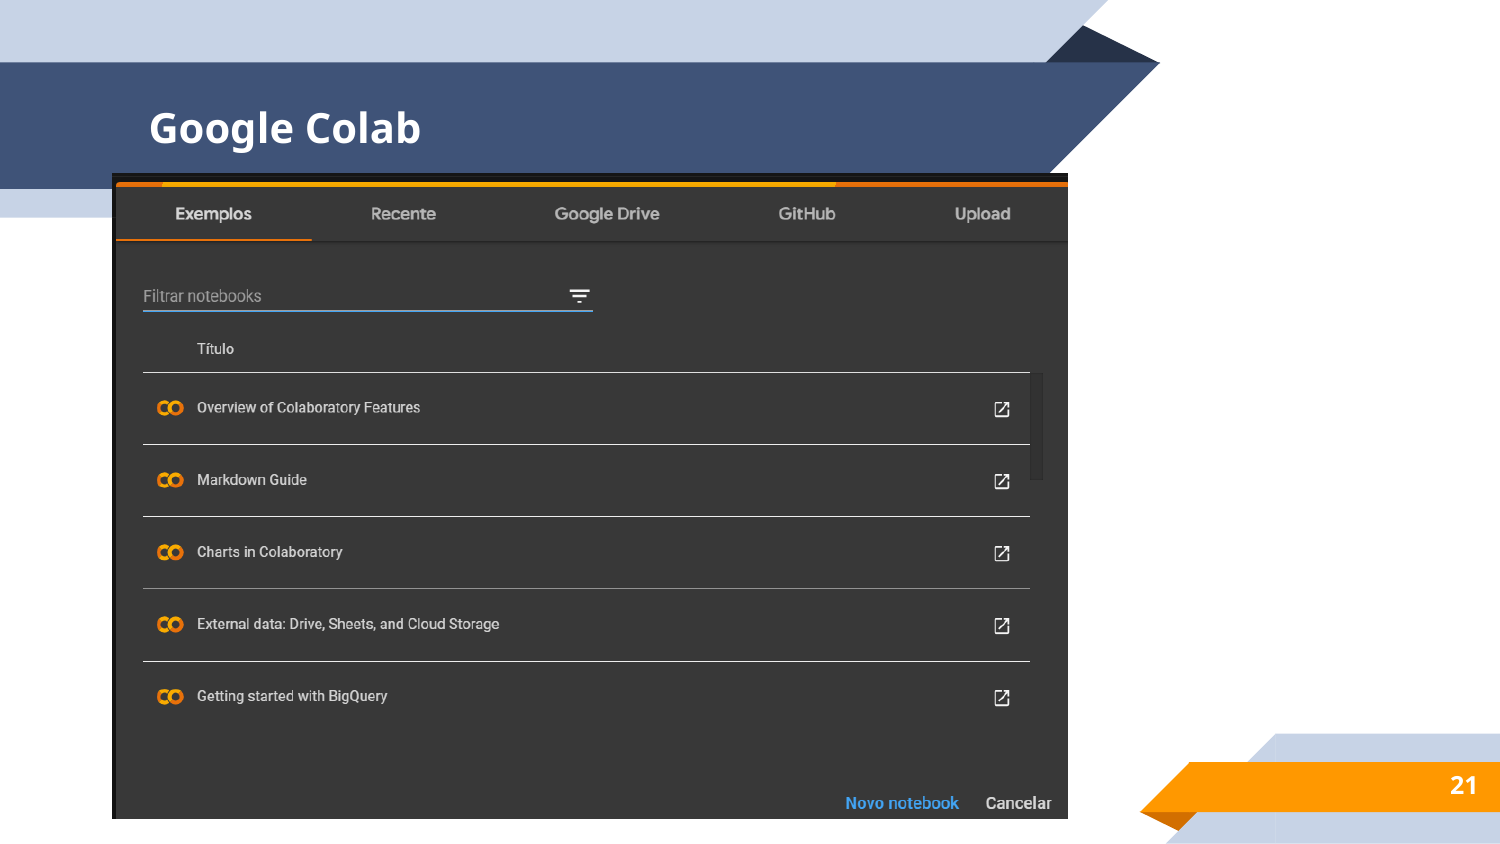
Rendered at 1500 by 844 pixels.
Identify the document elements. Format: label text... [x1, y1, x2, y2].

title Google Colab [133, 64, 1035, 172]
slide_number ‹#› [1249, 760, 1494, 813]
picture [111, 173, 1069, 819]
